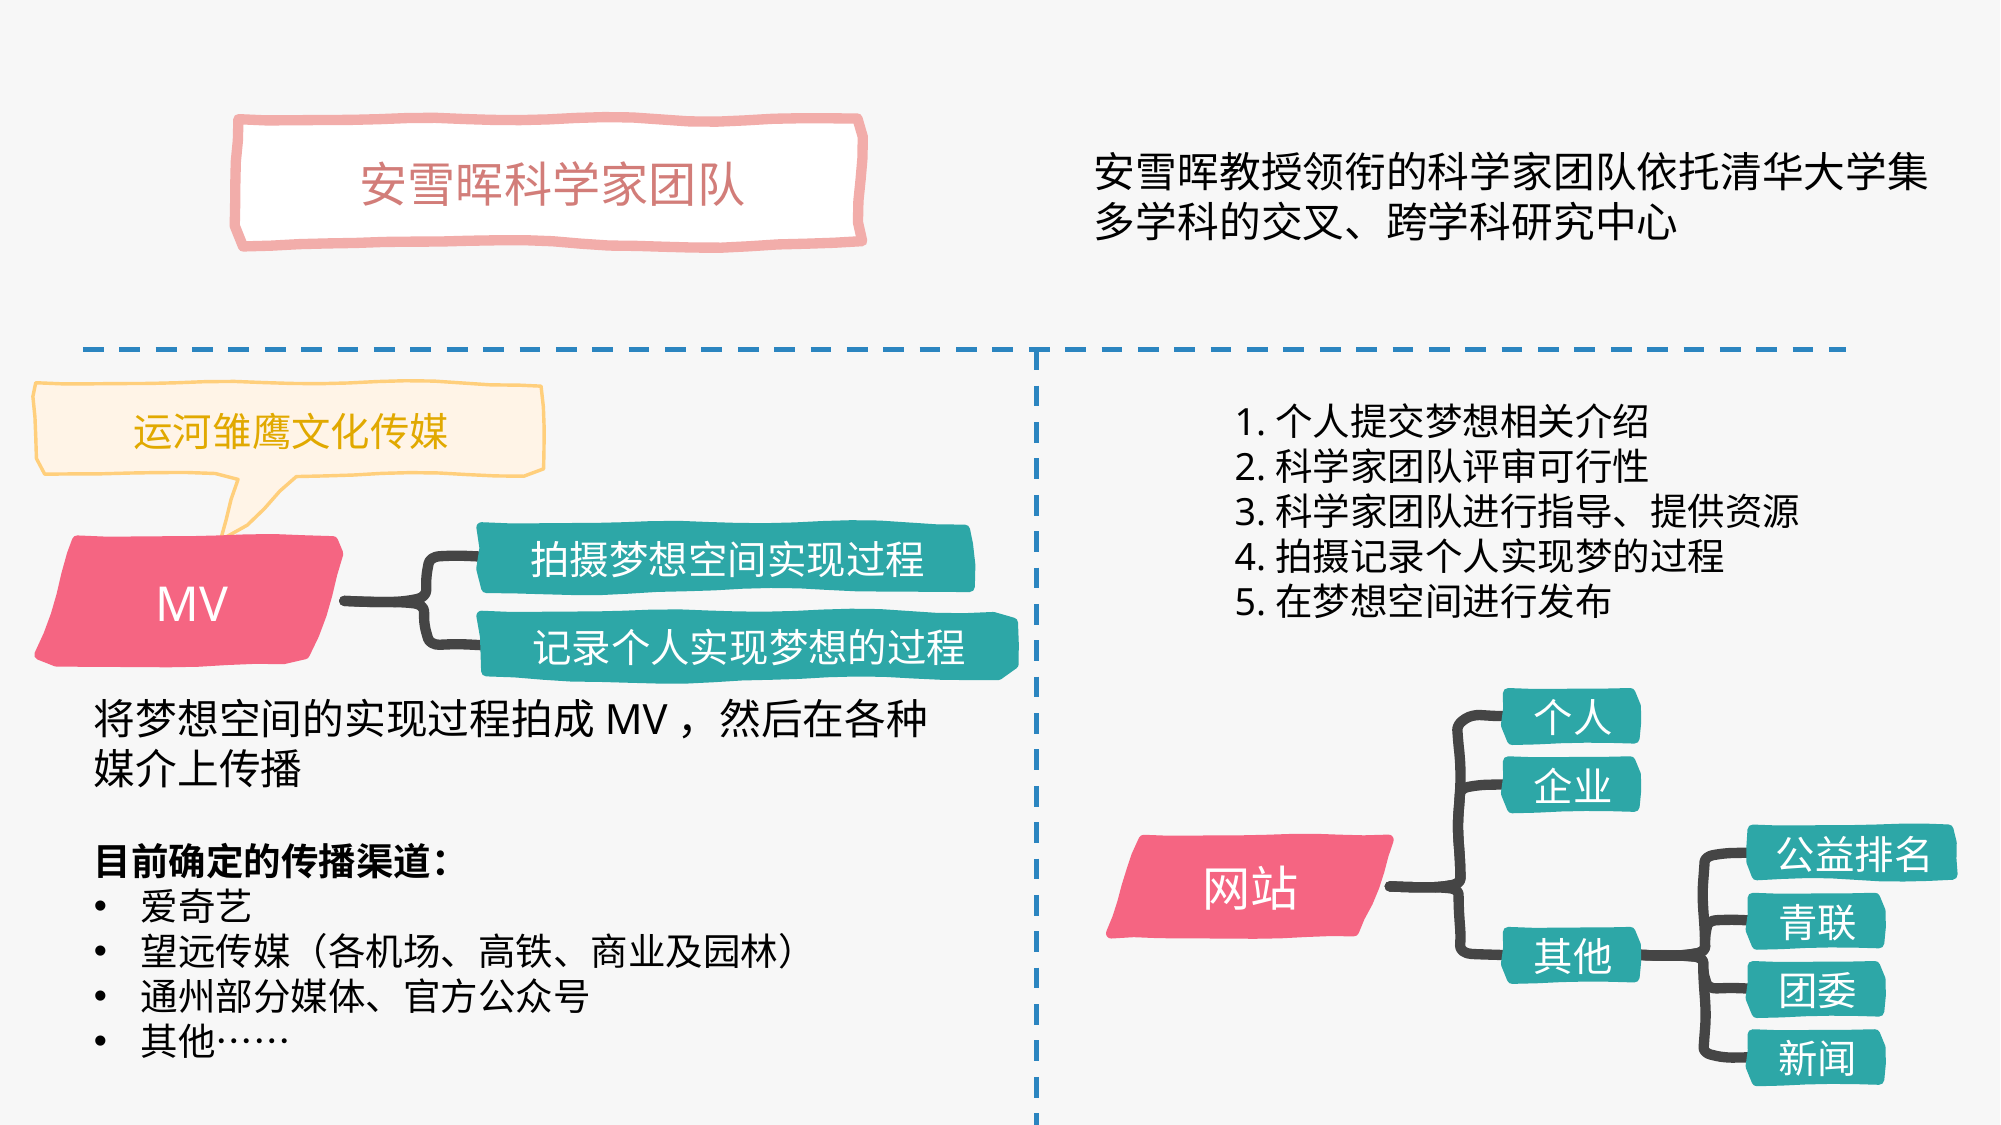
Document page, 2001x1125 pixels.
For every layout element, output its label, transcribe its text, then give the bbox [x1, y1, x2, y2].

text_box 安雪晖教授领衔的科学家团队依托清华大学集多学科的交叉、跨学科研究中心 [1079, 138, 1965, 253]
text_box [21, 379, 1027, 685]
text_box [1095, 685, 1965, 1088]
text_box 1.个人提交梦想相关介绍 2.科学家团队评审可行性 3.科学家团队进行指导、提供资源 4.拍摄记录个人实现梦的过程 5.在梦想空间进行发布 [1219, 391, 1882, 631]
text_box 将梦想空间的实现过程拍成MV，然后在各种媒介上传播 目前确定的传播渠道： 爱奇艺 望远传媒（各机场、高铁、商业及园林） 通州部分媒体、官方公众号 其他…… [79, 685, 965, 1071]
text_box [224, 108, 877, 255]
